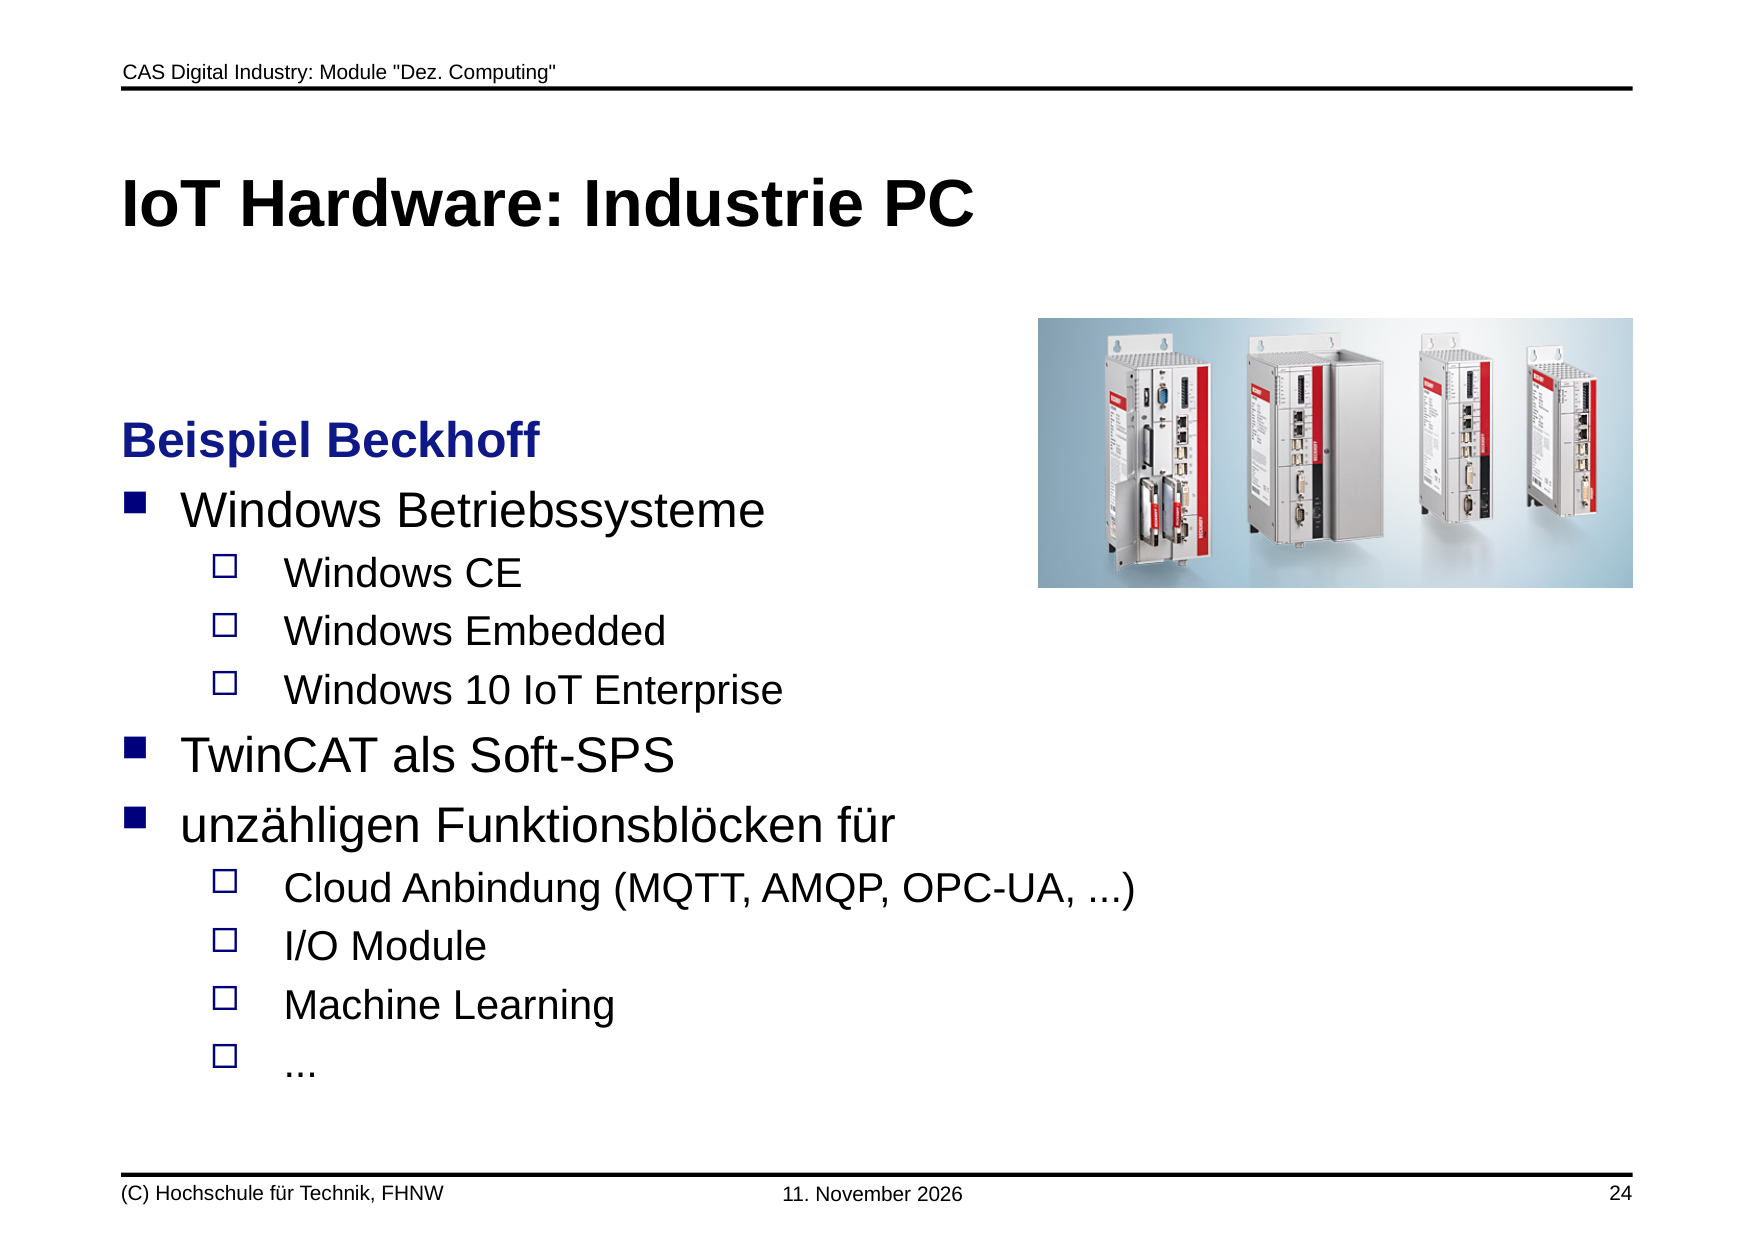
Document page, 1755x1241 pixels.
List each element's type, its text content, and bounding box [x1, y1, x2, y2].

picture [1038, 318, 1633, 588]
title IoT Hardware: Industrie PC [120, 159, 1633, 237]
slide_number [782, 1170, 1374, 1207]
footer (C) Hochschule für Technik, FHNW [120, 1169, 724, 1205]
list Beispiel Beckhoff Windows Betriebssysteme Windows CE Windows Embedded Windows 10 IoT Enterprise TwinCAT als Soft-SPS unzähligen Funktionsblöcken für Cloud Anbindung (MQTT, AMQP, OPC-UA, ...) I/O Module Machine Learning ... [120, 407, 1633, 1093]
slide_number 24 [1490, 1174, 1633, 1205]
